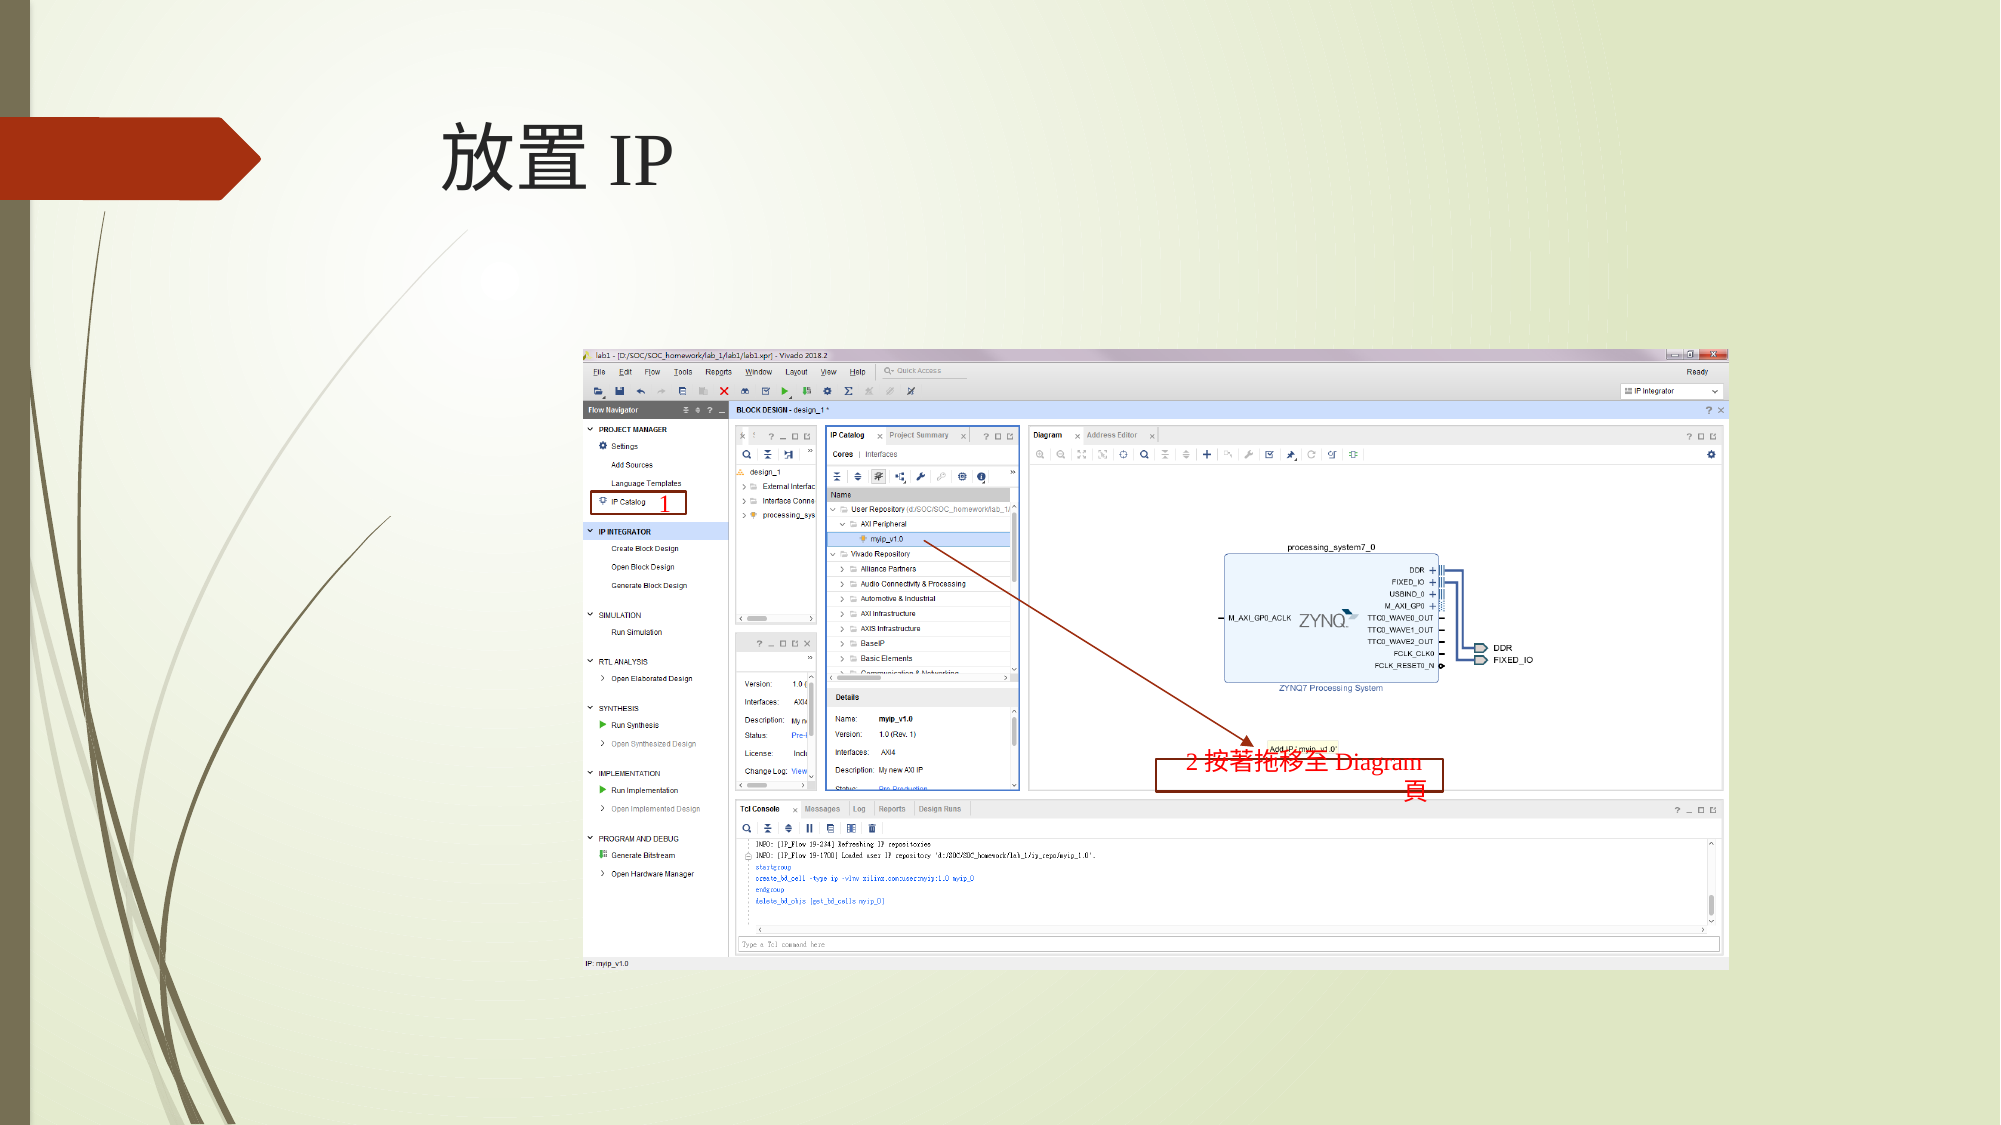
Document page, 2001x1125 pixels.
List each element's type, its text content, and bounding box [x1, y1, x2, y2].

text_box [923, 540, 1255, 748]
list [583, 349, 1729, 971]
title 放置IP [425, 102, 1888, 313]
